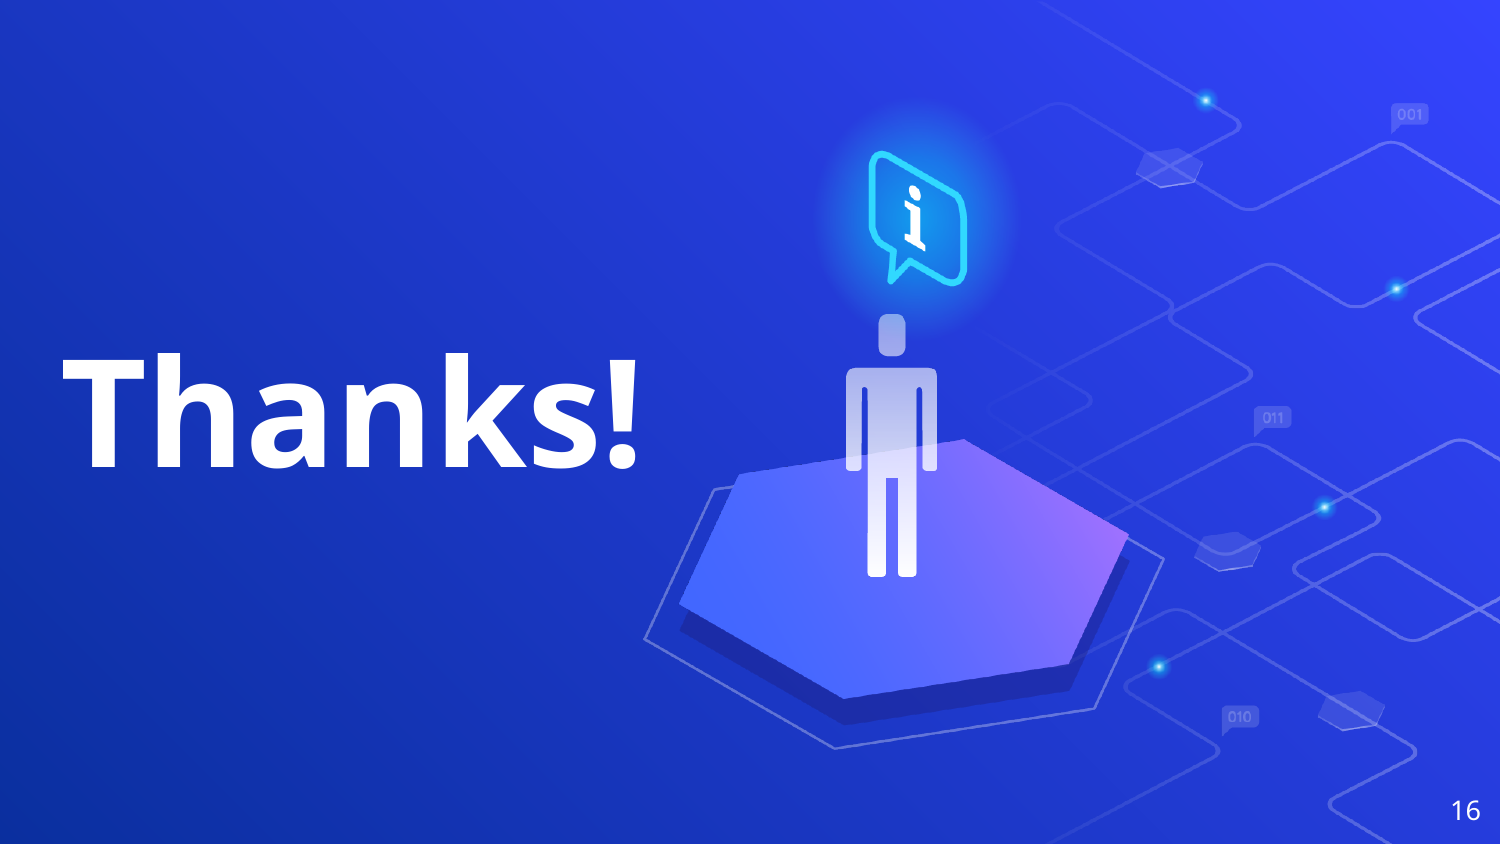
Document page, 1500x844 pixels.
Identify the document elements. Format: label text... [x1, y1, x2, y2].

picture [0, 0, 1500, 844]
title Thanks! [60, 345, 654, 498]
slide_number 16 [1391, 779, 1482, 844]
